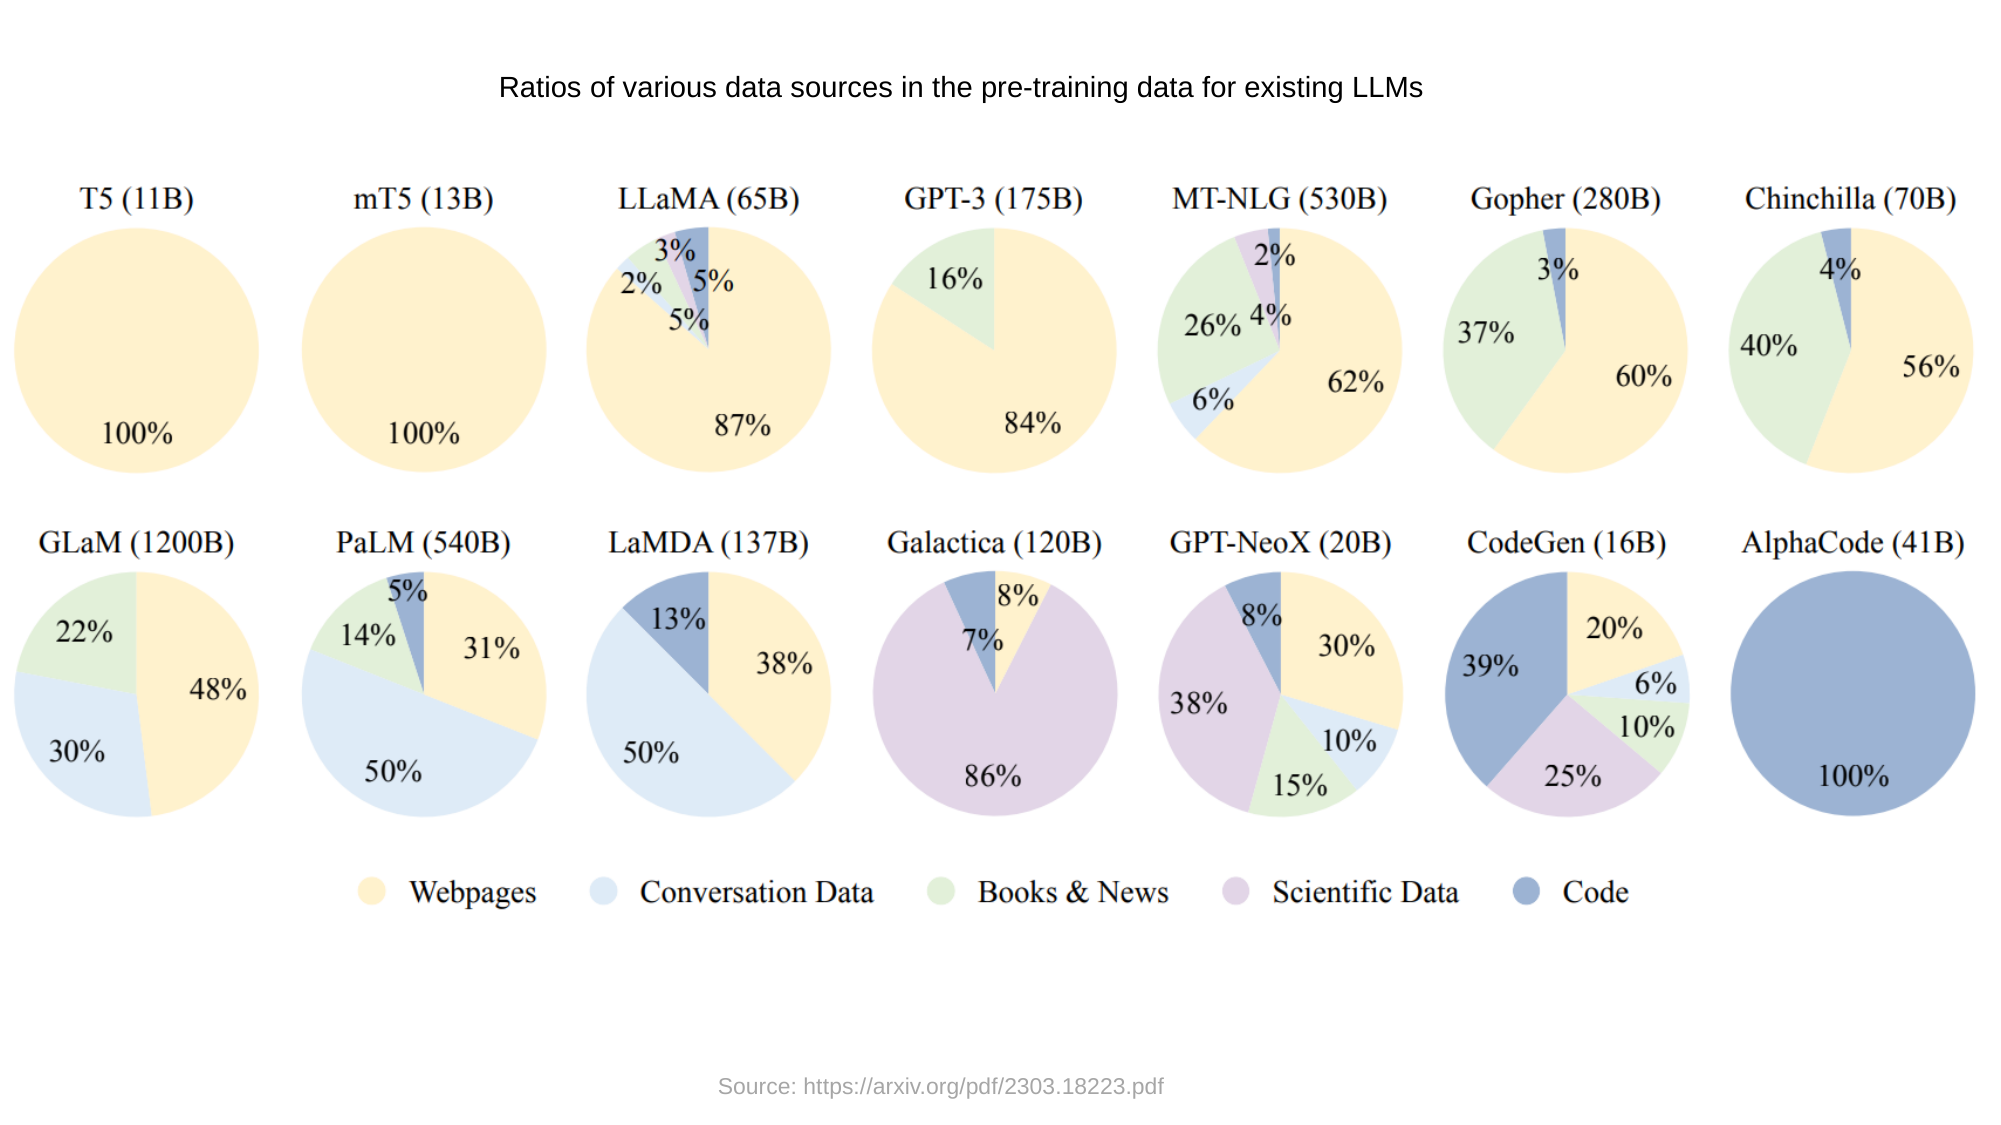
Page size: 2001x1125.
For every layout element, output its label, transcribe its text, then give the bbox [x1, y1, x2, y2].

picture [0, 163, 2000, 921]
text_box Ratios of various data sources in the pre-training data for existing LLMs [484, 60, 1441, 111]
text_box Source: https://arxiv.org/pdf/2303.18223.pdf [703, 1064, 1190, 1107]
